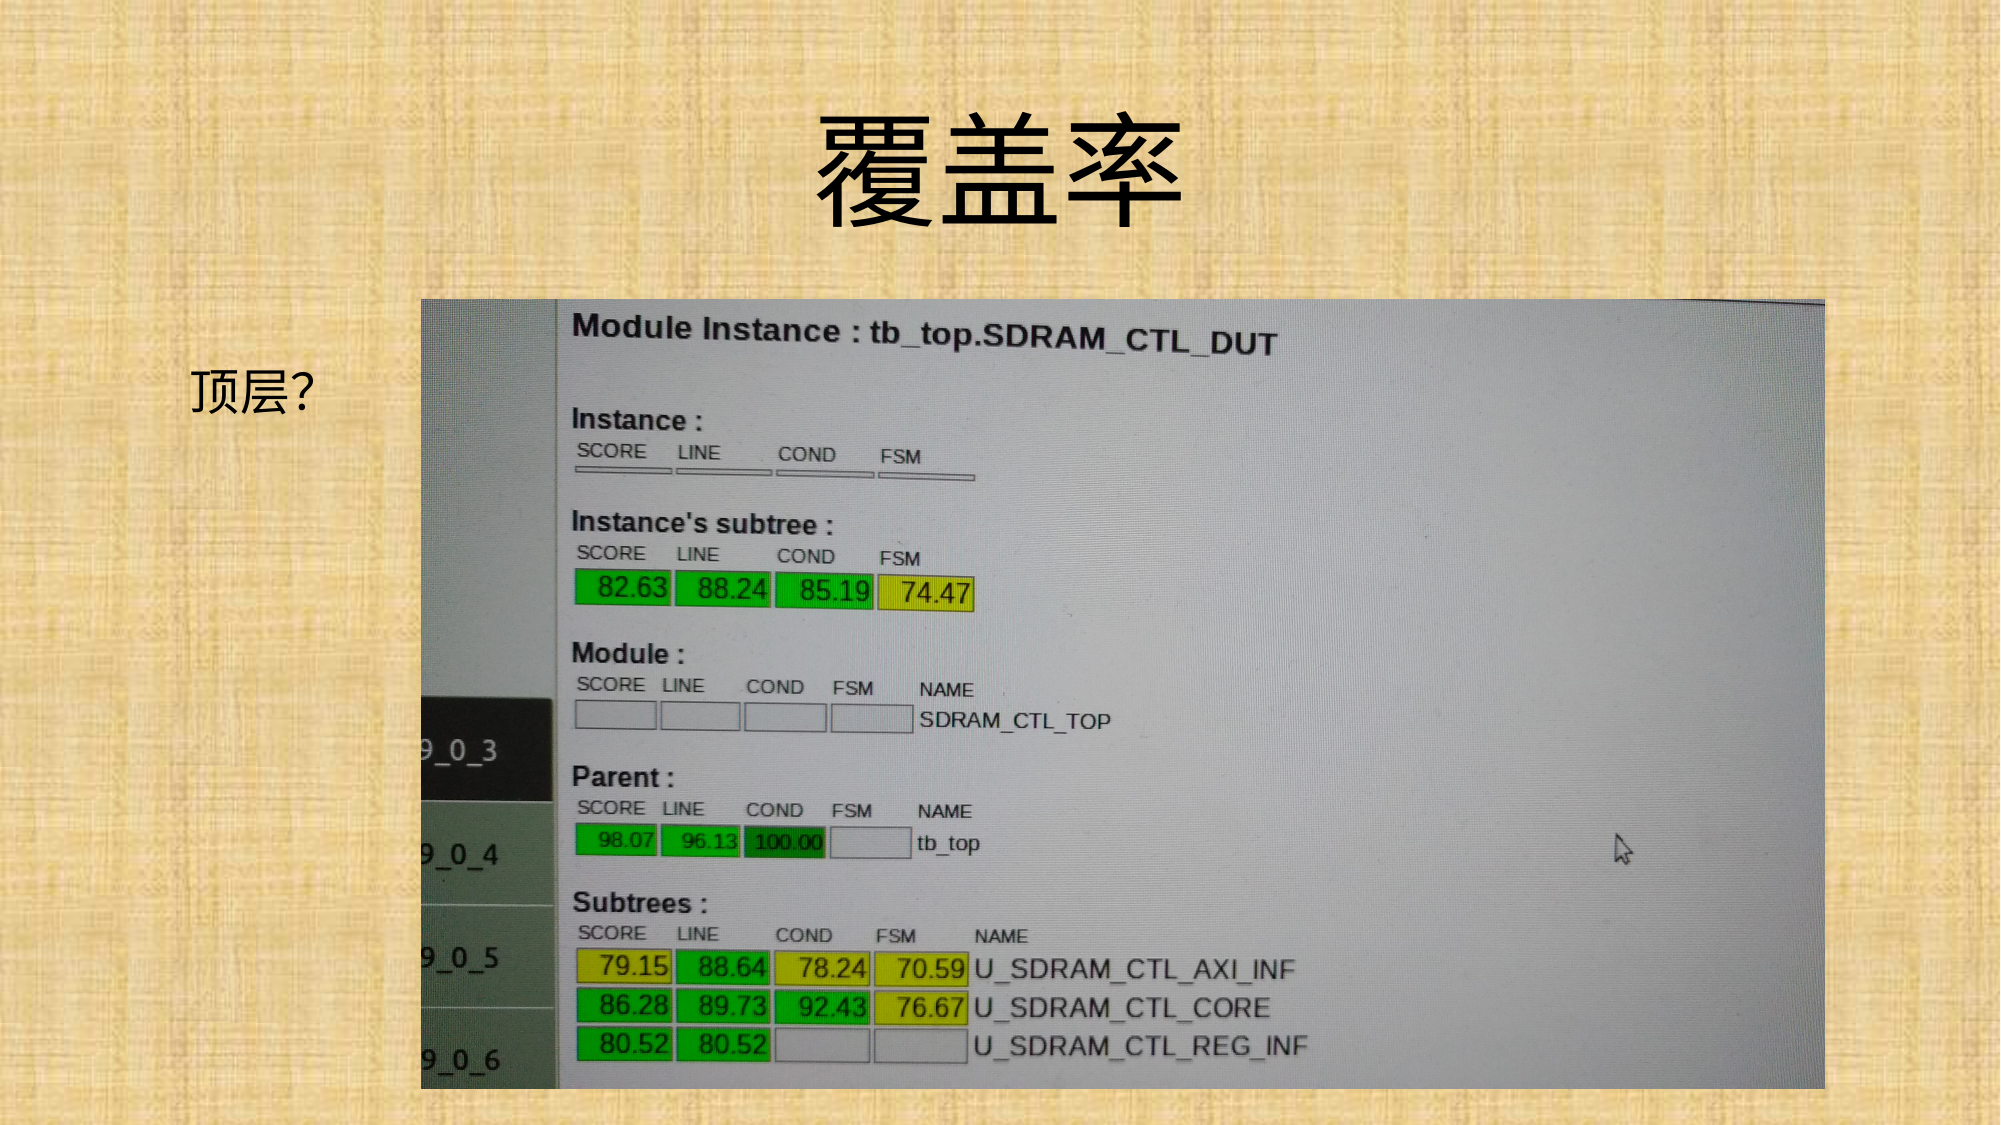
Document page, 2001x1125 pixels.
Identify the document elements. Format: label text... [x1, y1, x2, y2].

picture [0, 0, 2001, 1125]
subtitle 顶层？ [174, 360, 421, 563]
title 覆盖率 [249, 75, 1750, 252]
